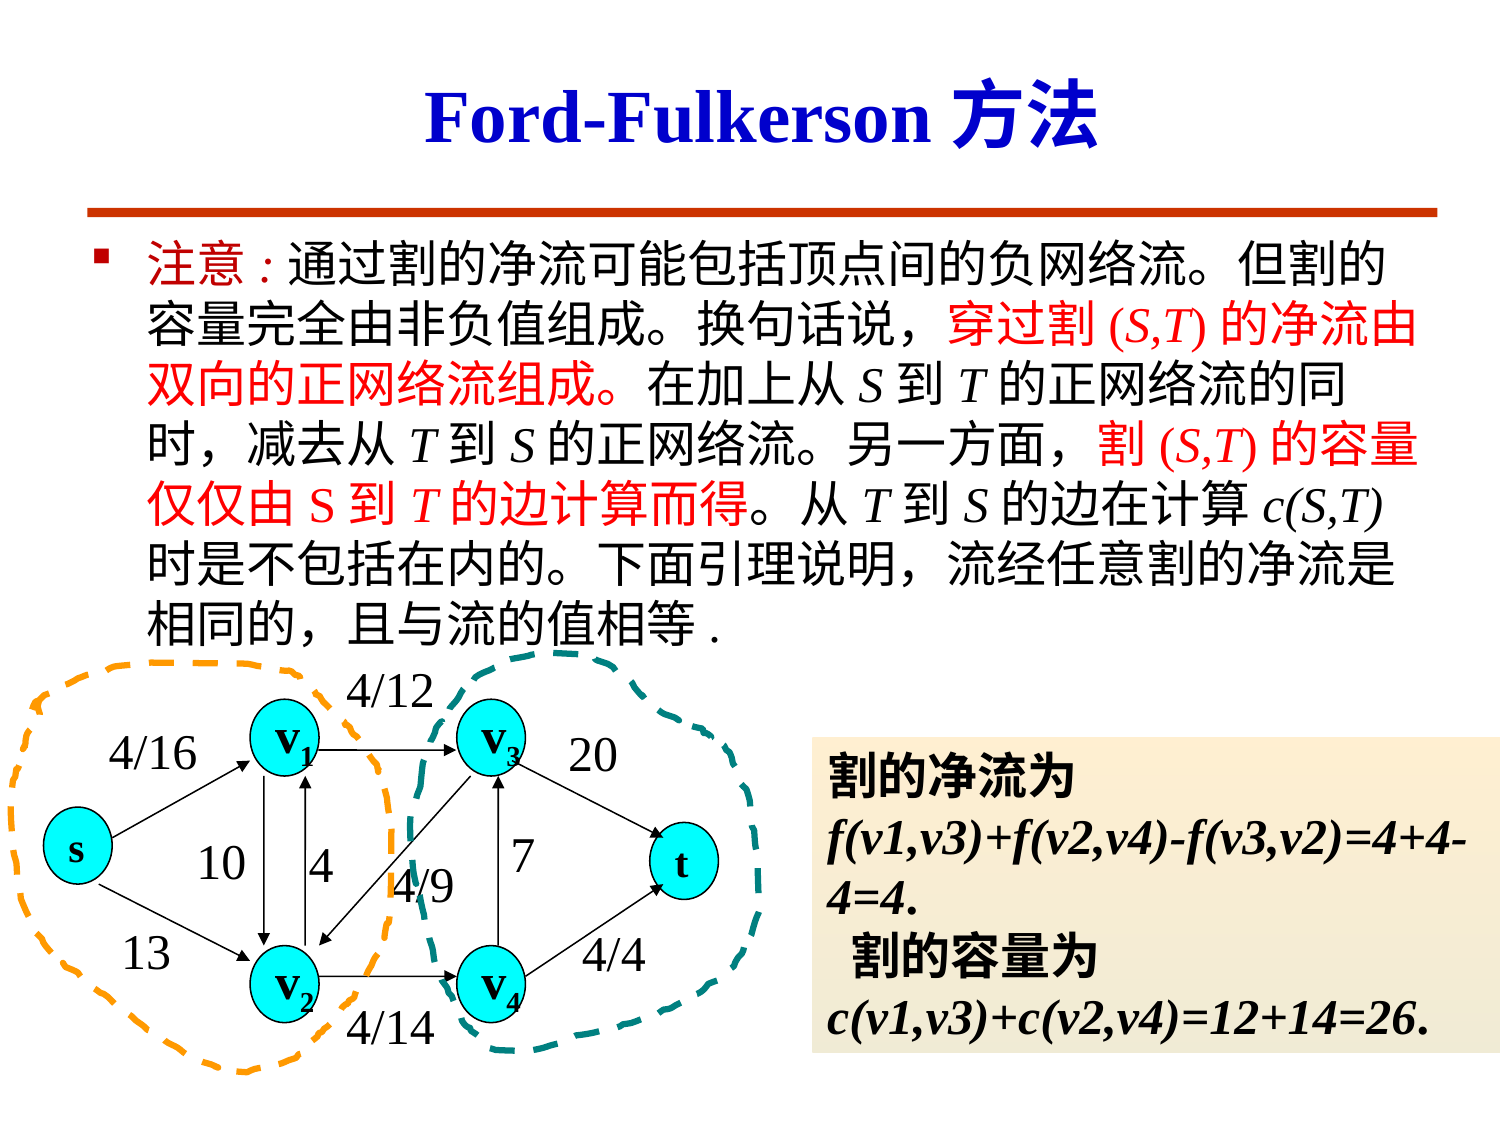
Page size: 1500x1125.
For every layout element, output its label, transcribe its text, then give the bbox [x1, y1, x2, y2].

text_box 割的净流为 f(v1,v3)+f(v2,v4)-f(v3,v2)=4+4-4=4. 割的容量为c(v1,v3)+c(v2,v4)=12+14=26. [812, 737, 1500, 1053]
text_box [32, 700, 38, 710]
list 注意:通过割的净流可能包括顶点间的负网络流。但割的容量完全由非负值组成。换句话说，穿过割(S,T)的净流由双向的正网络流组成。在加上从S到T的正网络流的同时，减去从T到S的正网络流。另一方面，割(S,T)的容量仅仅由S到T的边计算而得。从T到S的边在计算c(S,T)时是不包括在内的。下面引理说明，流经任意割的净流是相同的，且与流的值相等. [75, 224, 1438, 1088]
title Ford-Fulkerson方法 [125, 37, 1400, 188]
text_box [10, 720, 38, 935]
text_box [43, 649, 719, 1063]
text_box [723, 744, 760, 975]
